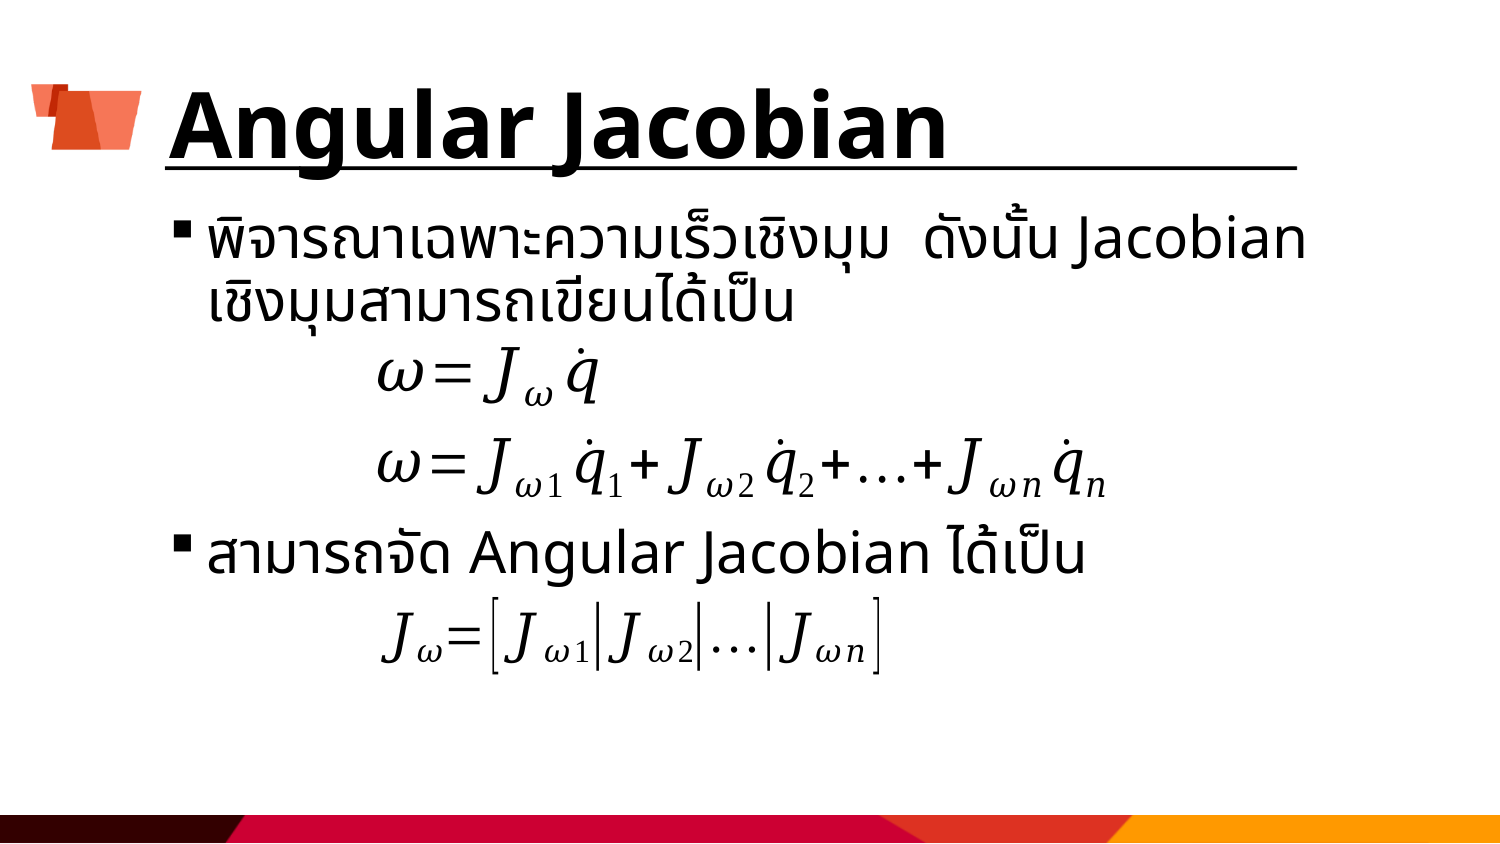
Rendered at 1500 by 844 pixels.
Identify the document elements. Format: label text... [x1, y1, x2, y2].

picture [21, 73, 150, 160]
title Angular Jacobian [154, 61, 1308, 197]
picture [0, 815, 1500, 844]
